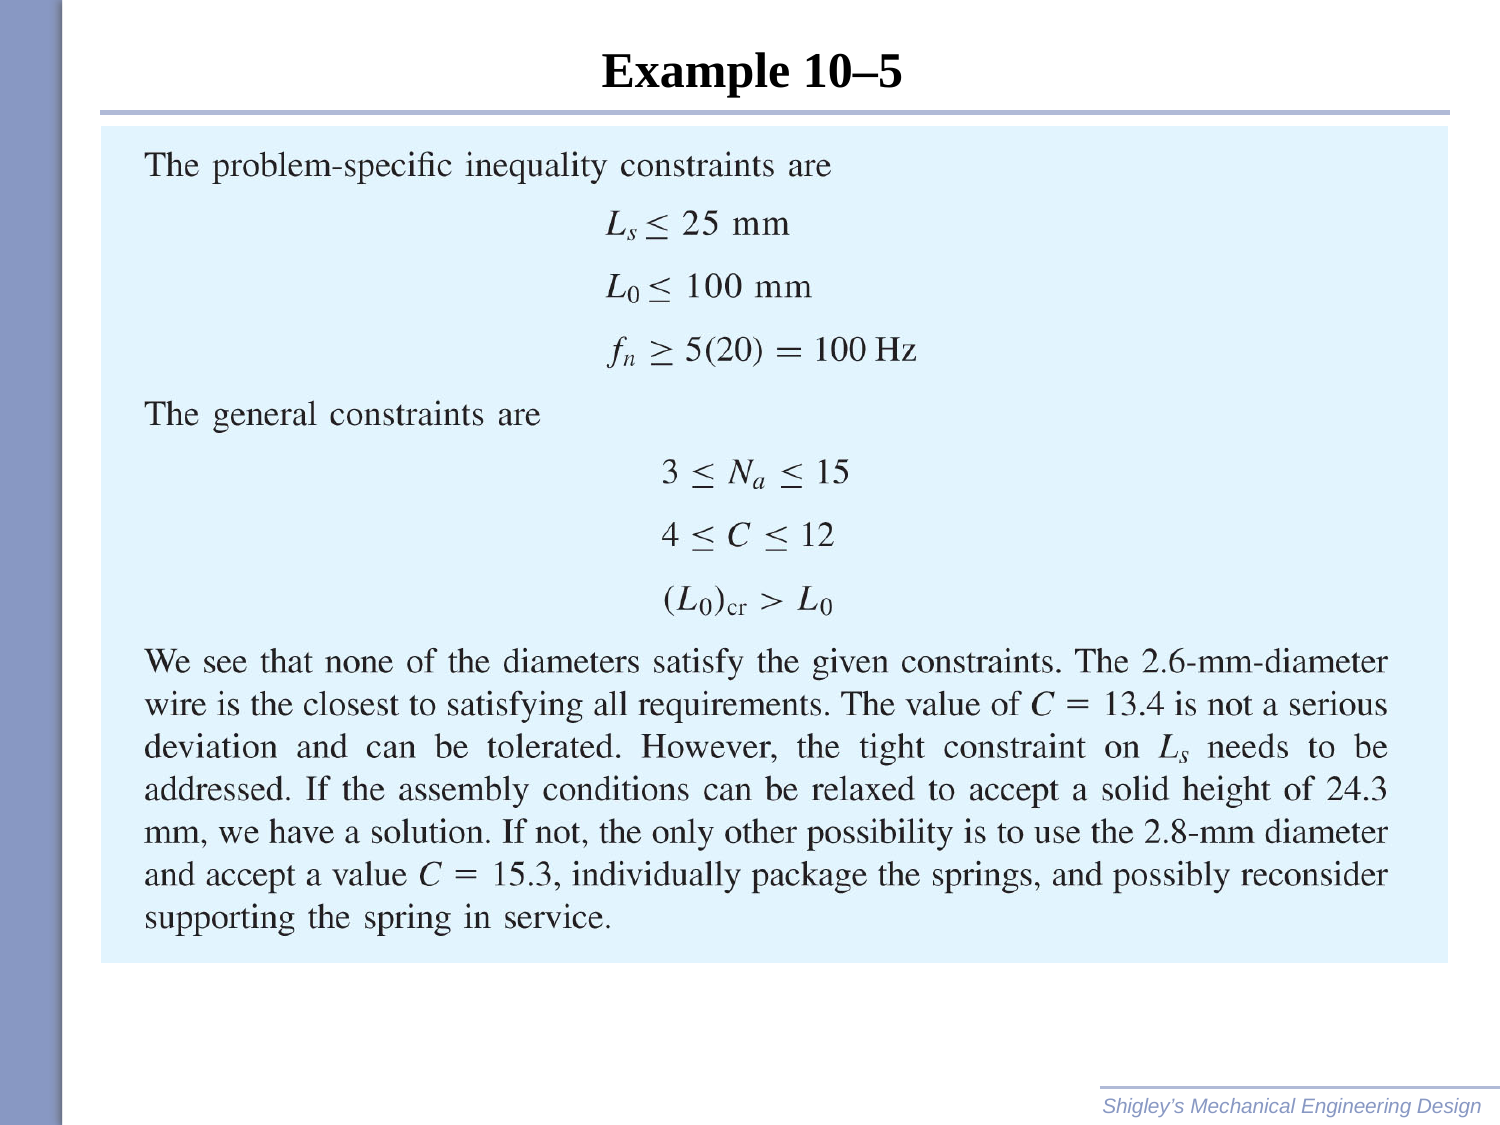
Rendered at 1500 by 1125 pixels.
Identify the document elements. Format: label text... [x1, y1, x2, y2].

title Example 10–5 [137, 30, 1368, 106]
footer Shigley’s Mechanical Engineering Design [1087, 1074, 1500, 1125]
picture [101, 126, 1448, 963]
